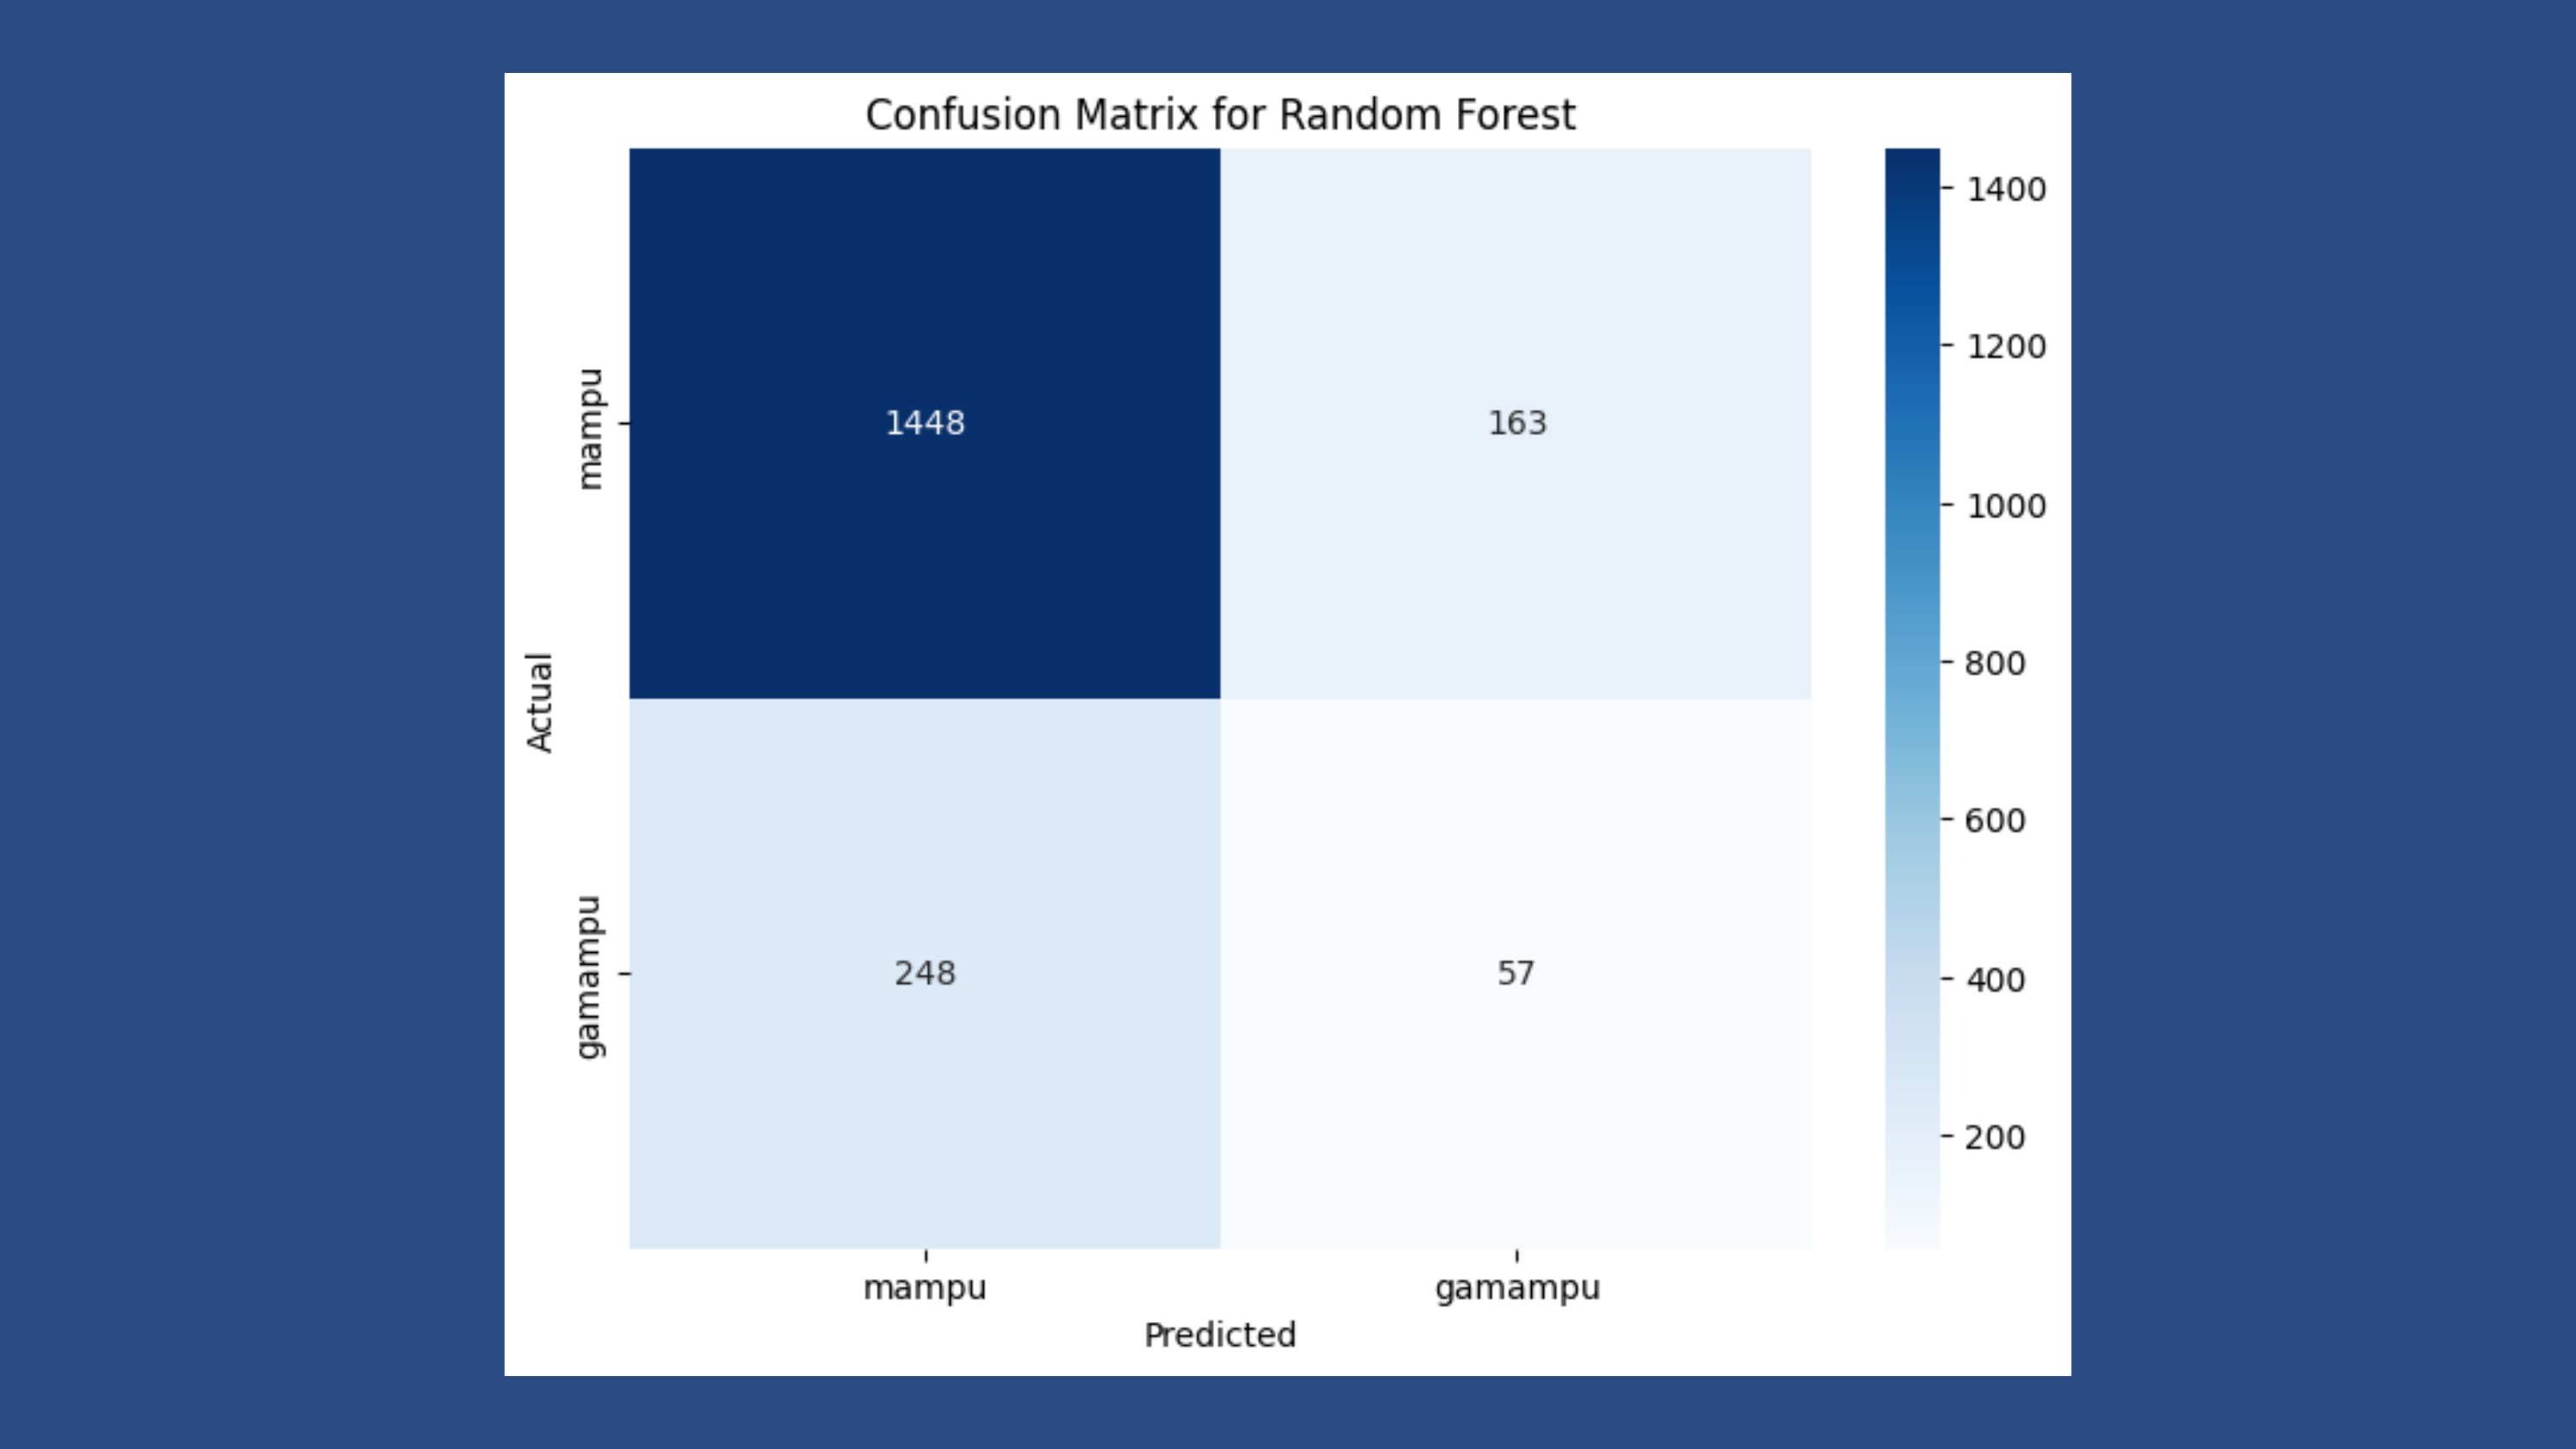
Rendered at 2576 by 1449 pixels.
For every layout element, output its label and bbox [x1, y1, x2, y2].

text_box [504, 73, 2072, 1376]
